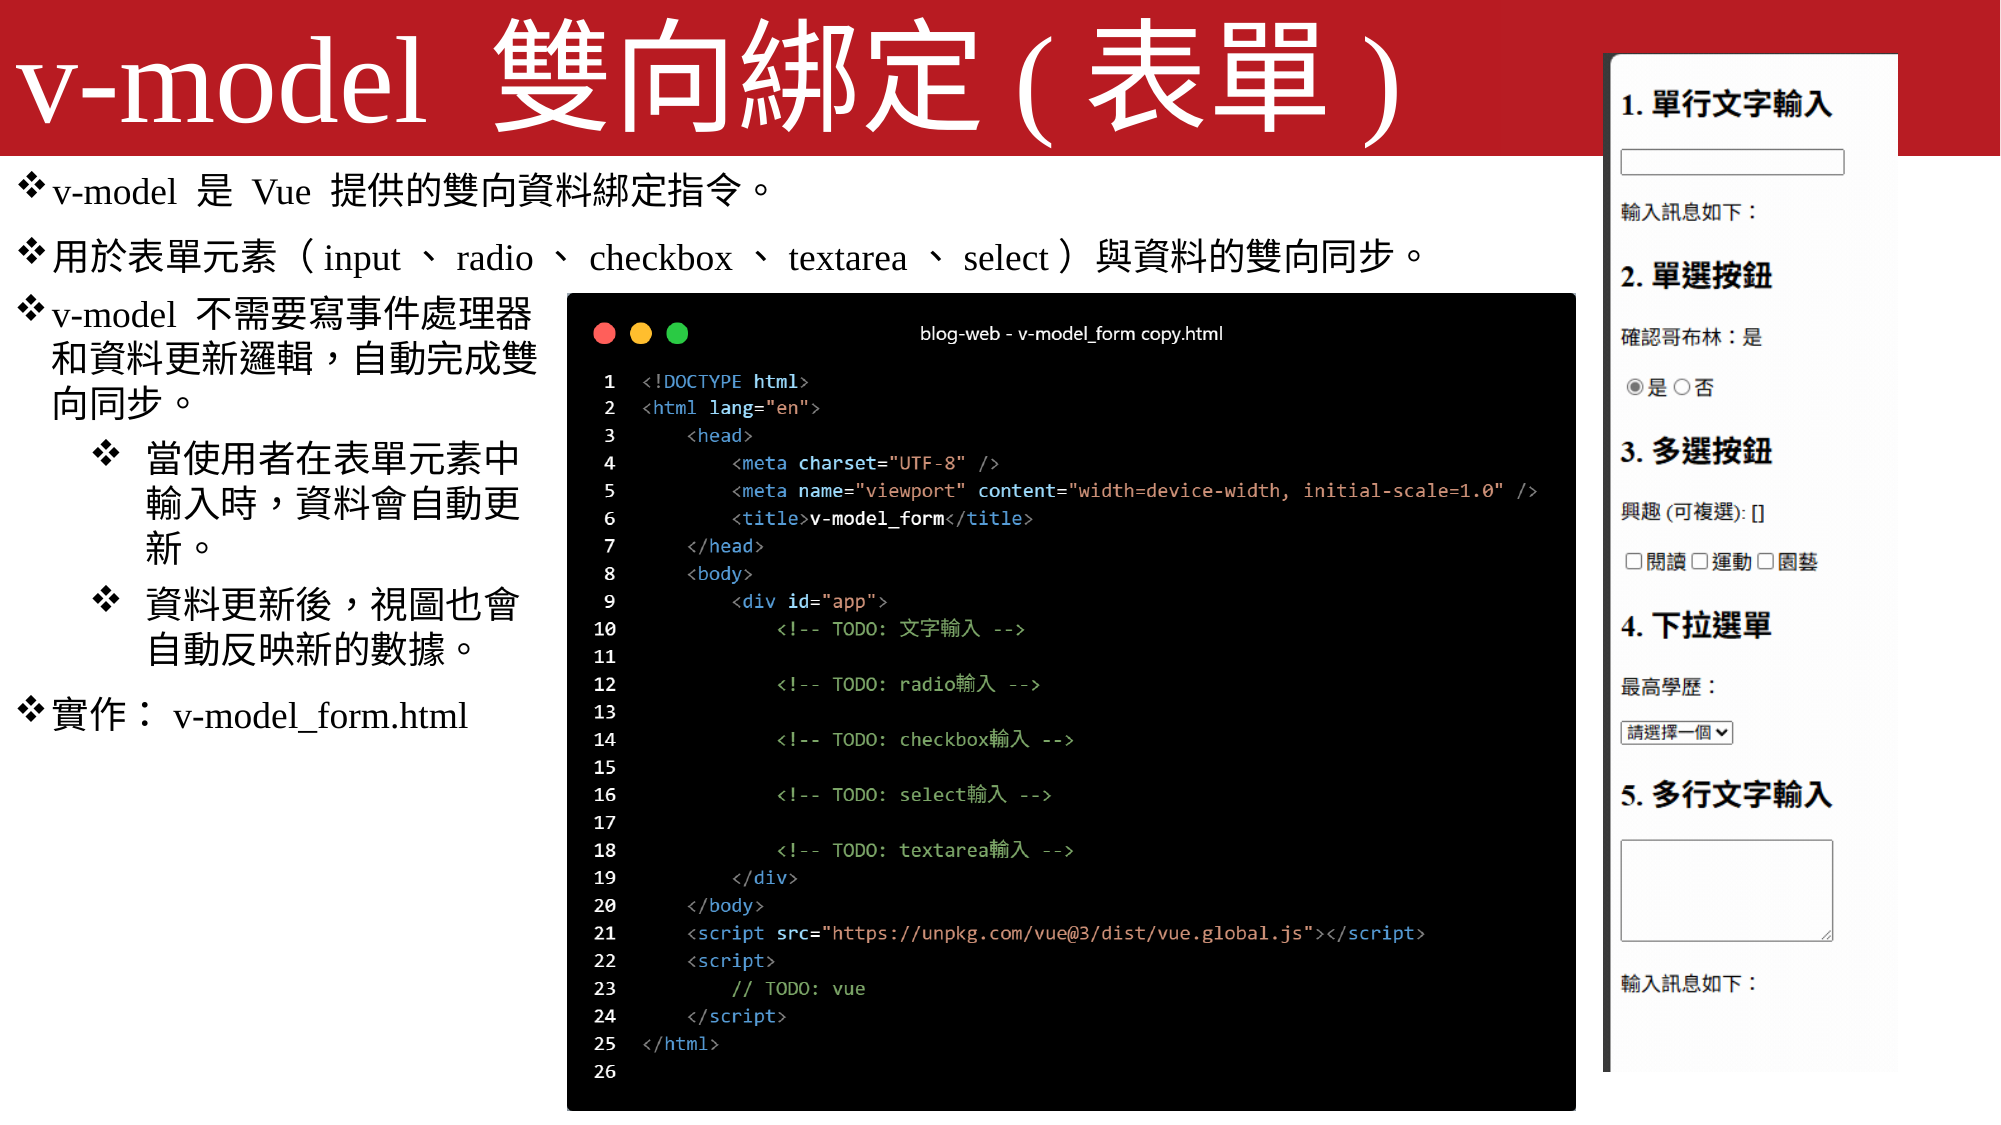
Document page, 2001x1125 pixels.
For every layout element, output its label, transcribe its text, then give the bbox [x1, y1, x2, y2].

picture [1603, 53, 1898, 1072]
text_box v-model 不需要寫事件處理器和資料更新邏輯，自動完成雙向同步。 當使用者在表單元素中輸入時，資料會自動更新。 資料更新後，視圖也會自動反映新的數據。 實作：v-model_form.html [0, 282, 557, 1109]
list v-model 是 Vue 提供的雙向資料綁定指令。 用於表單元素（input、radio、checkbox、textarea、select）與資料的雙向同步。 [0, 159, 1543, 452]
title v-model 雙向綁定(表單) [1, 0, 1727, 156]
picture [567, 293, 1576, 1111]
